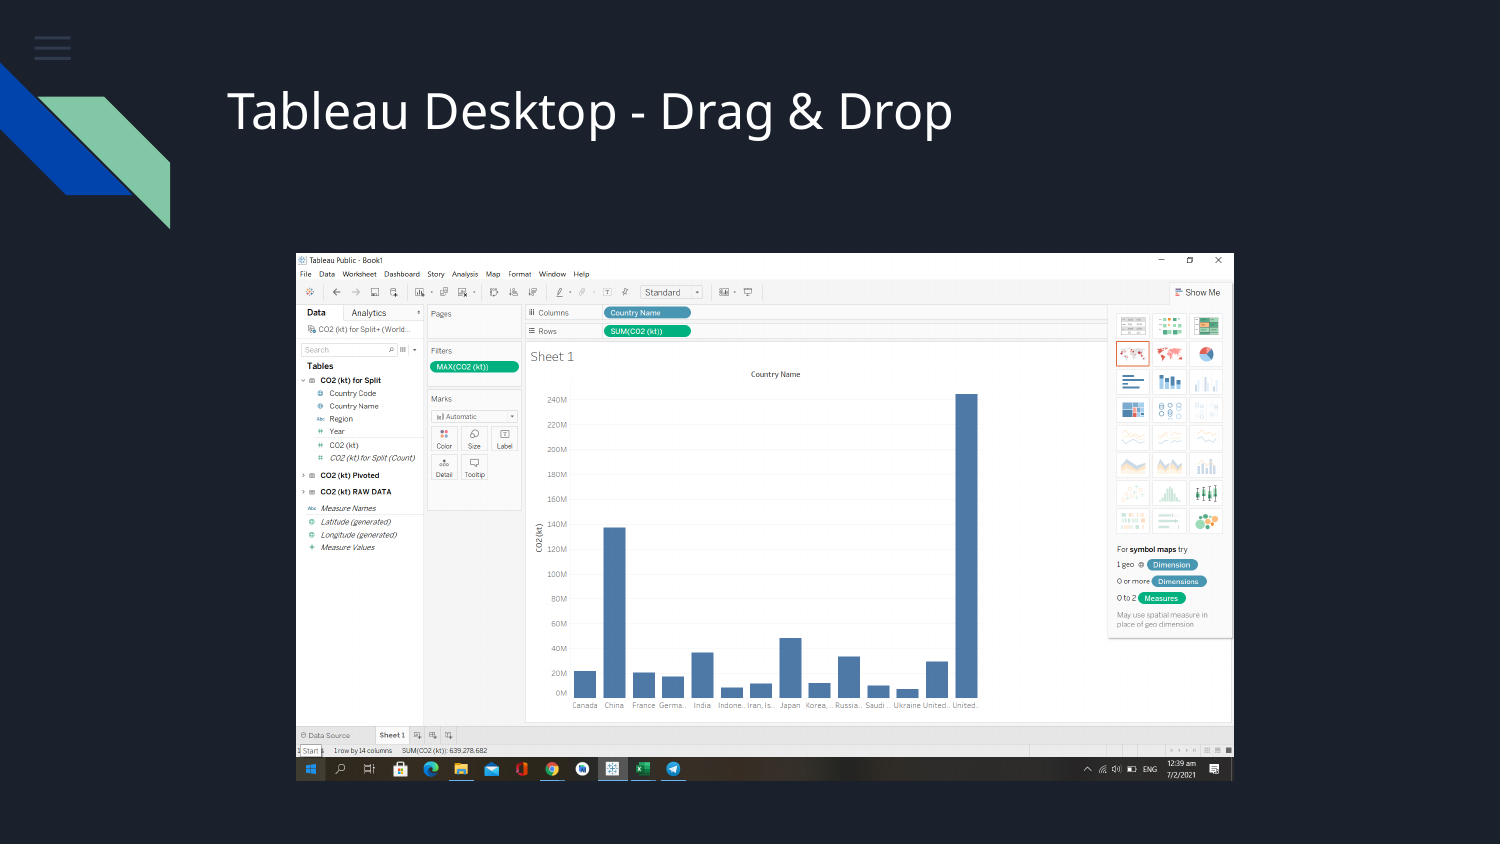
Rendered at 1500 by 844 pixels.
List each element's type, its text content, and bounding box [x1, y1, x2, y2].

picture [296, 253, 1234, 781]
title Tableau Desktop - Drag & Drop [212, 64, 1368, 215]
